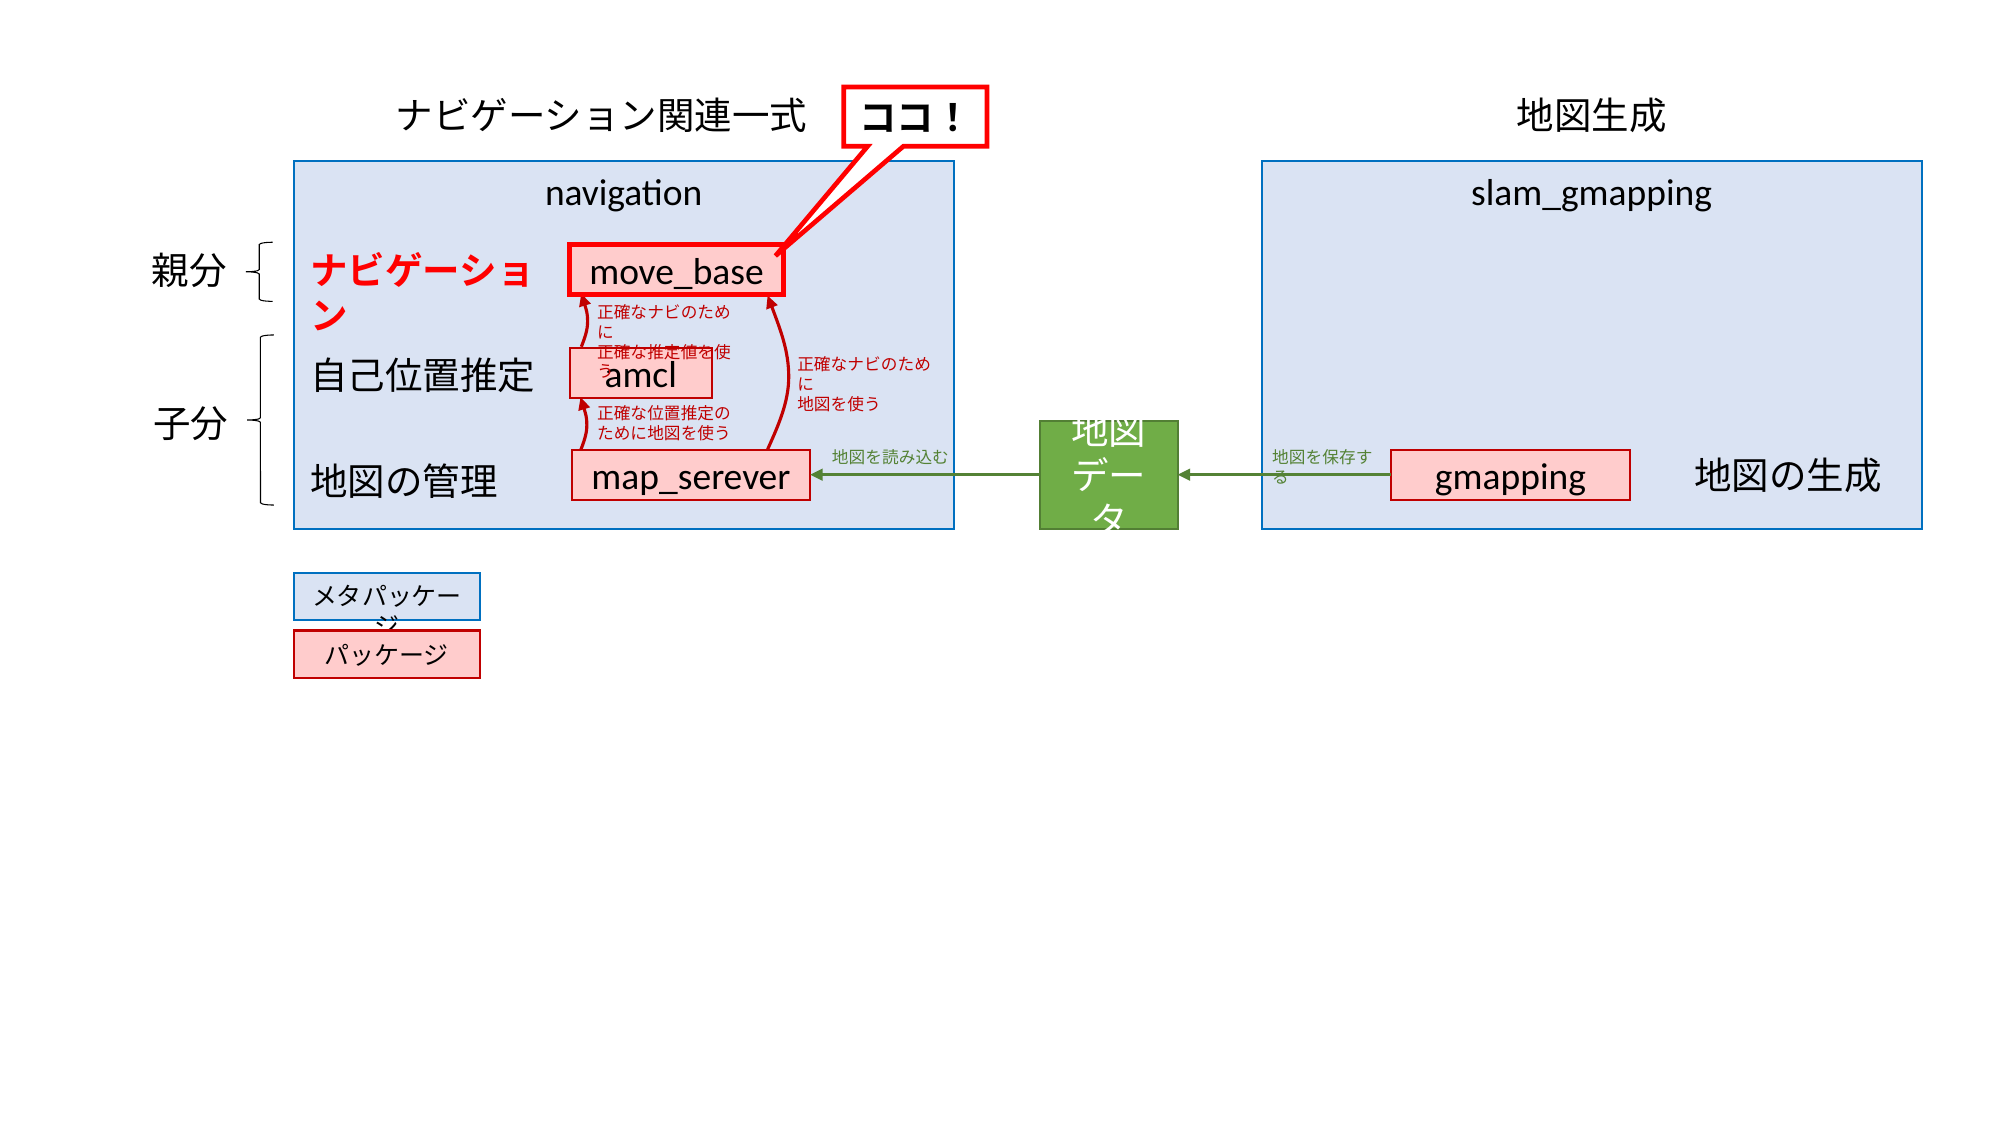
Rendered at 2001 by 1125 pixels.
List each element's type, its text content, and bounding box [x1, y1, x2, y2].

text_box 地図の管理 [295, 450, 565, 511]
text_box 地図 データ [1039, 420, 1179, 530]
text_box 子分 [138, 392, 246, 453]
text_box navigation [293, 160, 955, 530]
text_box 自己位置推定 [295, 345, 565, 405]
text_box メタパッケージ [293, 572, 481, 621]
text_box 地図の生成 [1679, 444, 1906, 505]
text_box 地図を読み込む [817, 439, 972, 474]
text_box 地図を保存する [1257, 439, 1400, 494]
text_box ココ！ [774, 85, 989, 257]
text_box amcl [569, 347, 713, 399]
text_box map_serever [571, 449, 811, 501]
text_box パッケージ [293, 629, 481, 679]
text_box [247, 334, 274, 506]
text_box ナビゲーション関連一式 [368, 84, 835, 145]
text_box slam_gmapping [1261, 160, 1923, 530]
text_box ナビゲーション [295, 239, 580, 345]
text_box [245, 241, 273, 302]
text_box gmapping [1390, 449, 1631, 501]
text_box 正確なナビのために 正確な推定値を使う [582, 294, 757, 389]
text_box 正確な位置推定のために地図を使う [582, 395, 757, 449]
text_box 親分 [137, 239, 245, 300]
text_box 正確なナビのために 地図を使う [782, 346, 957, 421]
text_box [578, 399, 582, 449]
text_box 地図生成 [1359, 84, 1825, 145]
text_box move_base [569, 244, 785, 296]
text_box [766, 296, 786, 449]
